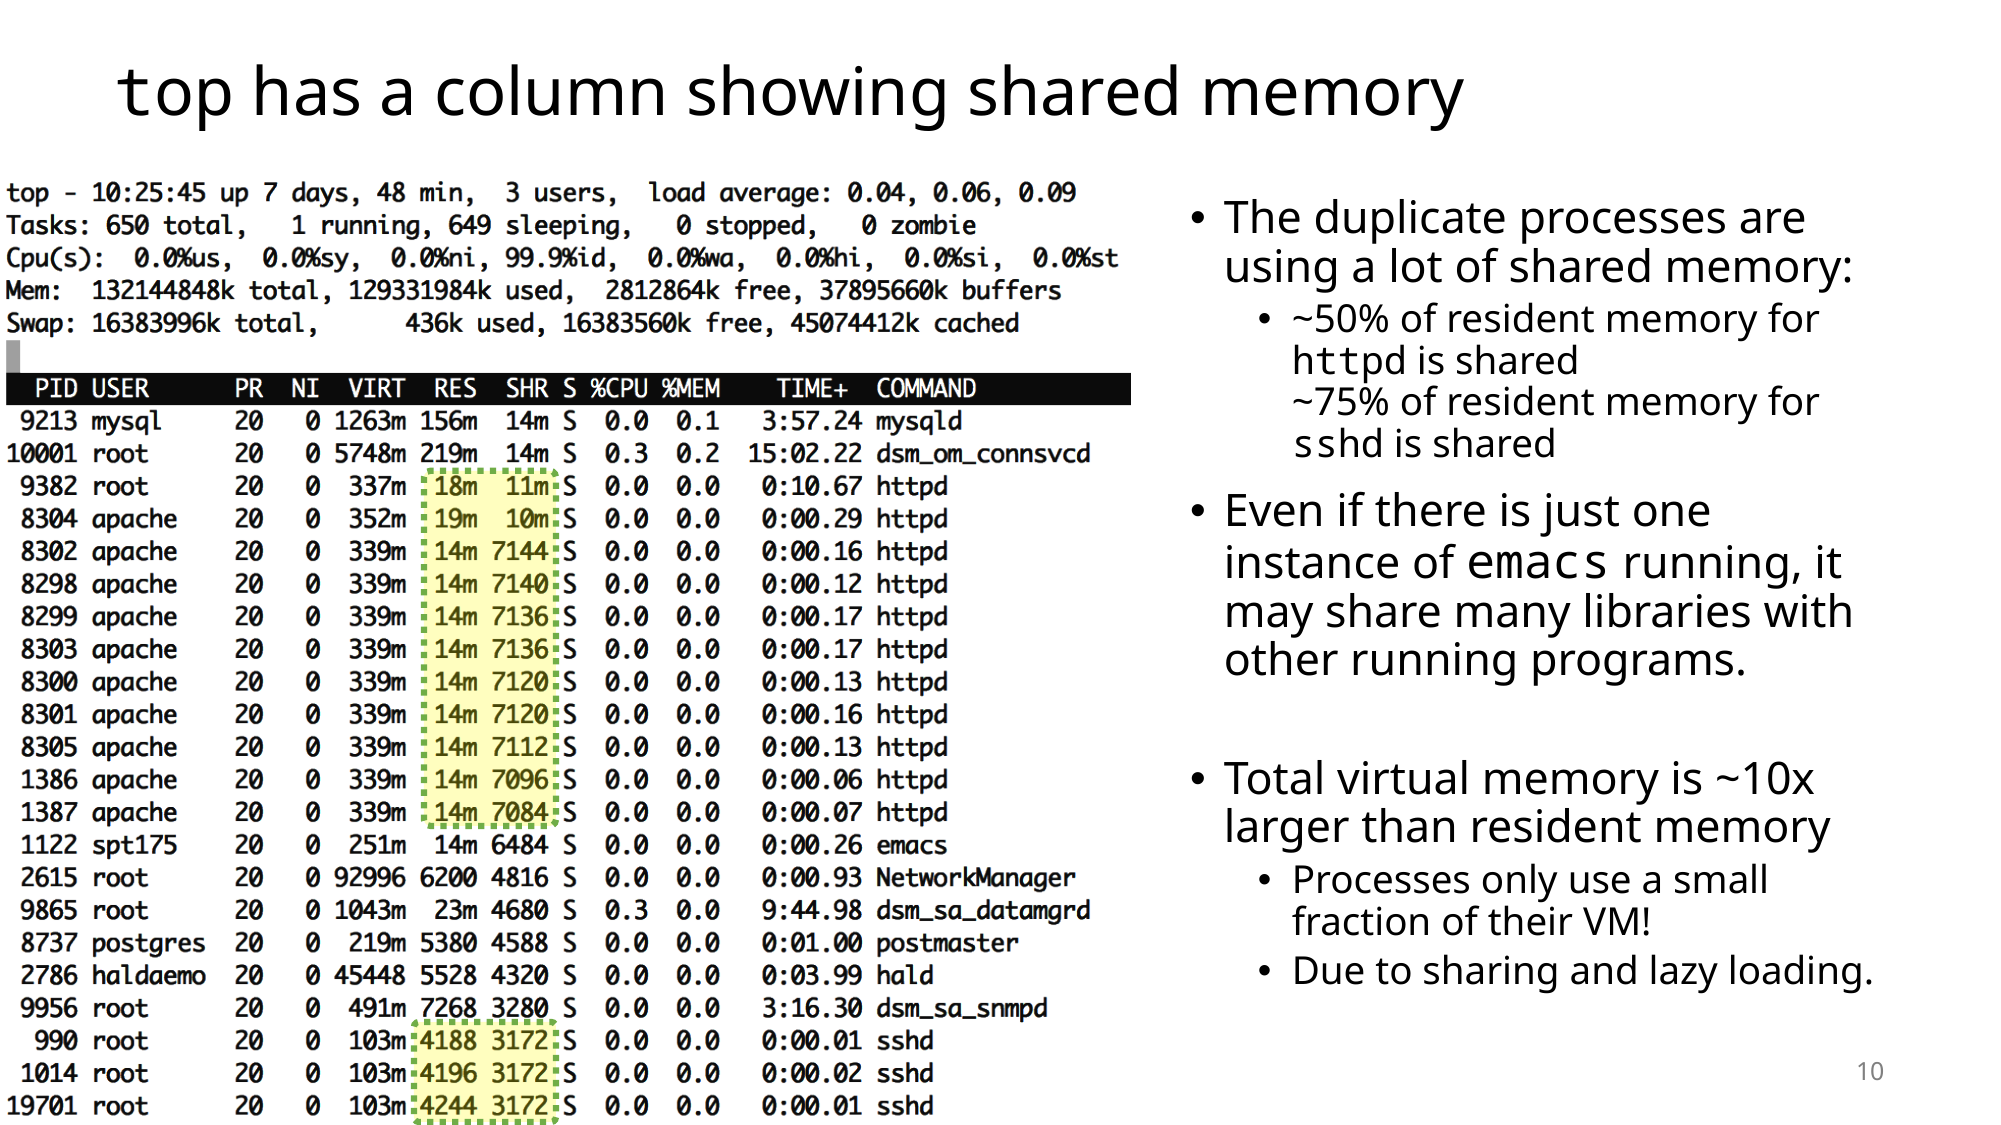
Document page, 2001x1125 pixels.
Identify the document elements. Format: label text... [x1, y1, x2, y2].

list The duplicate processes are using a lot of shared memory: ~50% of resident memory for httpd is shared ~75% of resident memory for sshd is shared Even if there is just one instance of emacs running, it may share many libraries with other running programs. Total virtual memory is ~10x larger than resident memory Processes only use a small fraction of their VM! Due to sharing and lazy loading. [1175, 187, 1900, 1013]
picture [0, 175, 1131, 1125]
slide_number 10 [1749, 1042, 1900, 1103]
title top has a column showing shared memory [99, 37, 1900, 150]
